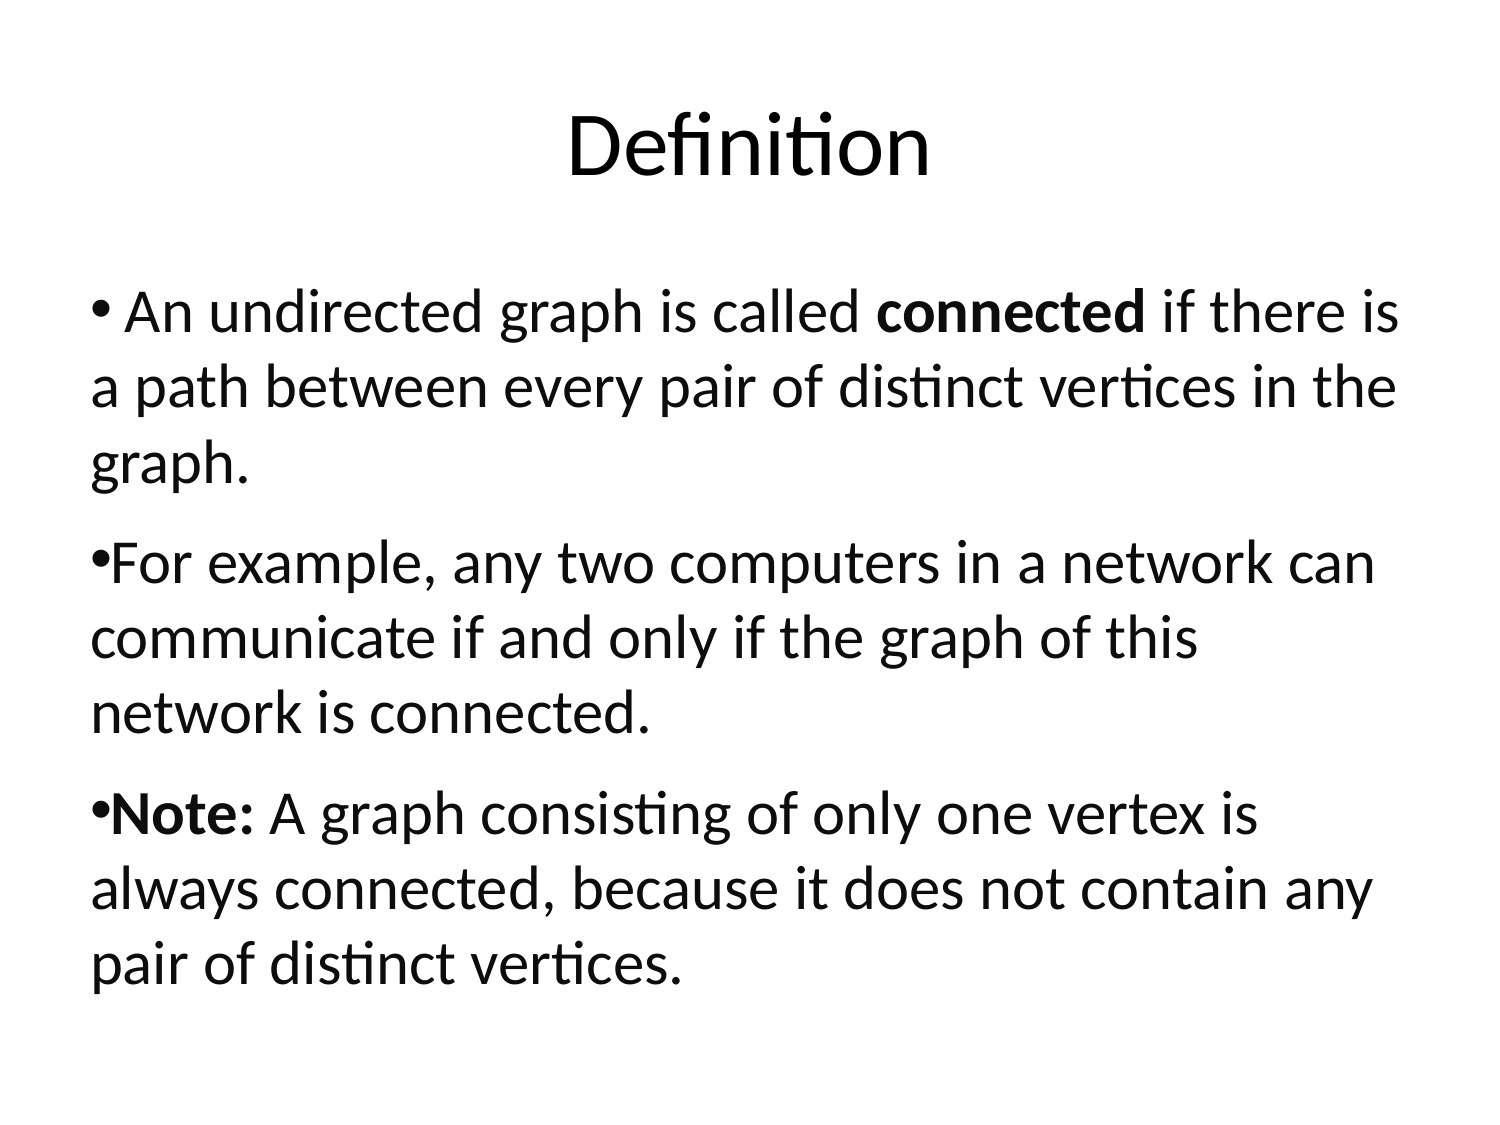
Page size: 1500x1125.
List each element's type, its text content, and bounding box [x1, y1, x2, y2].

list An undirected graph is called connected if there is a path between every pair of distinct vertices in the graph. For example, any two computers in a network can communicate if and only if the graph of this network is connected. Note: A graph consisting of only one vertex is always connected, because it does not contain any pair of distinct vertices. [75, 262, 1425, 1005]
title Definition [75, 45, 1425, 233]
